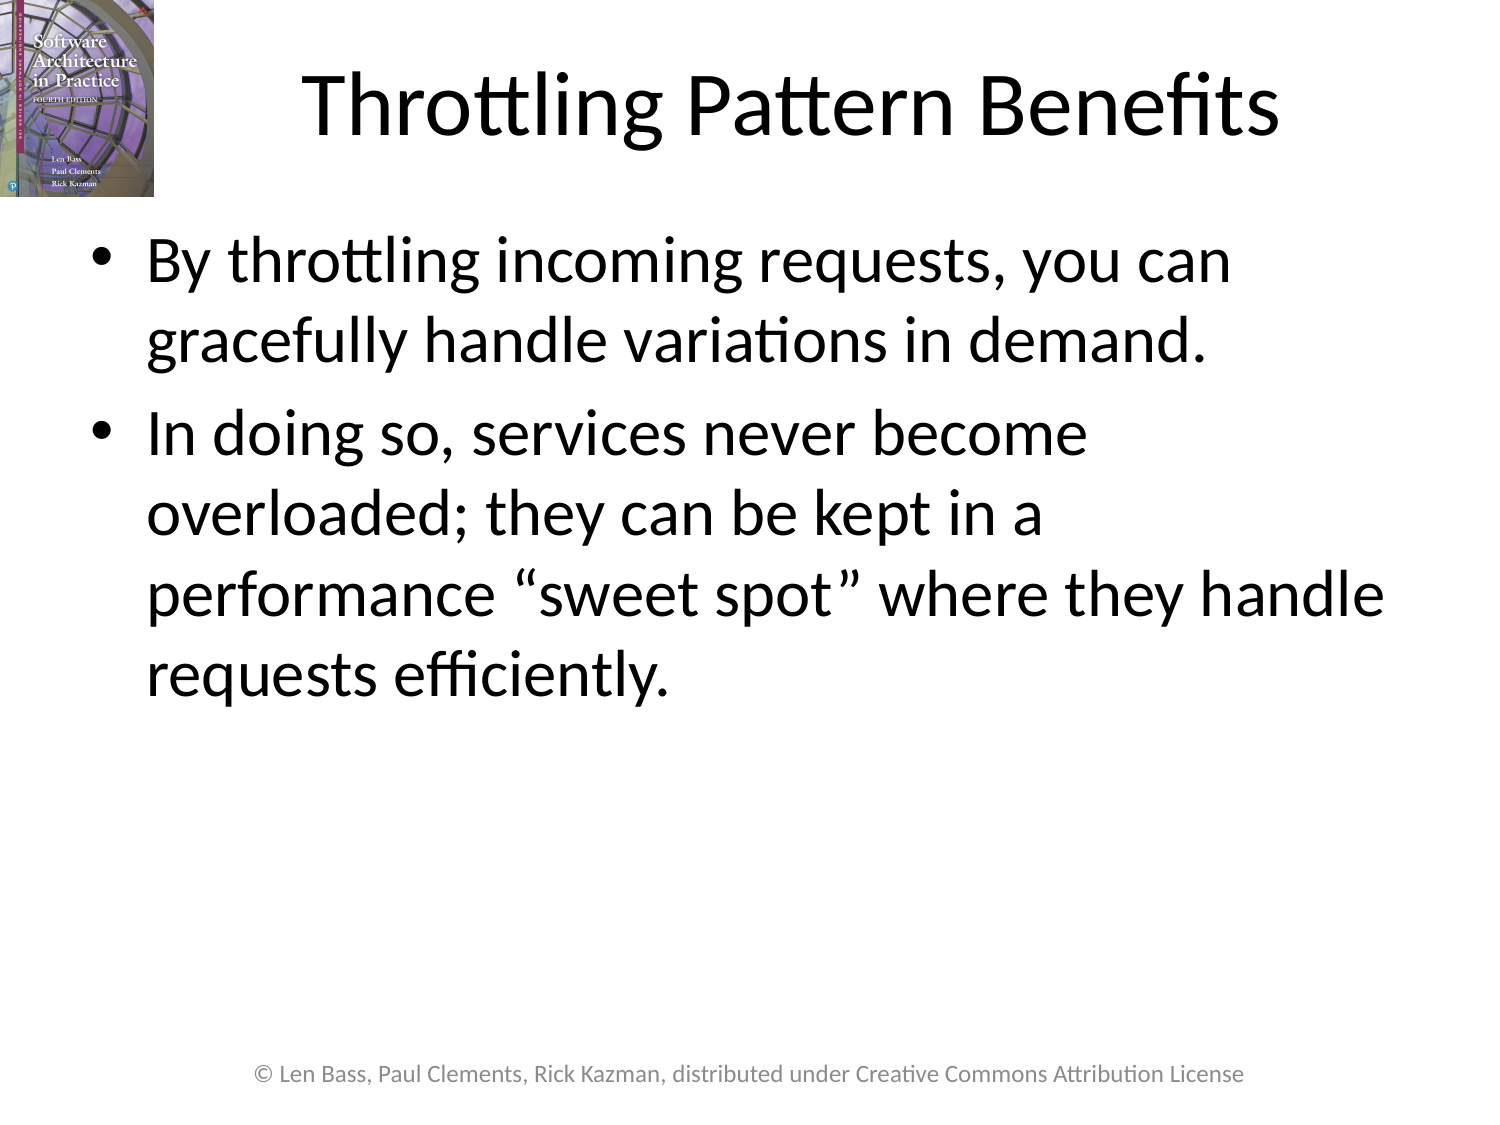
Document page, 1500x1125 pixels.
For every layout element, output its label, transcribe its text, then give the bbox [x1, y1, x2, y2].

picture [0, 0, 154, 197]
footer © Len Bass, Paul Clements, Rick Kazman, distributed under Creative Commons Attribution License [230, 1042, 1270, 1103]
title Throttling Pattern Benefits [159, 45, 1425, 173]
list By throttling incoming requests, you can gracefully handle variations in demand. In doing so, services never become overloaded; they can be kept in a performance “sweet spot” where they handle requests efficiently. [75, 208, 1425, 1005]
